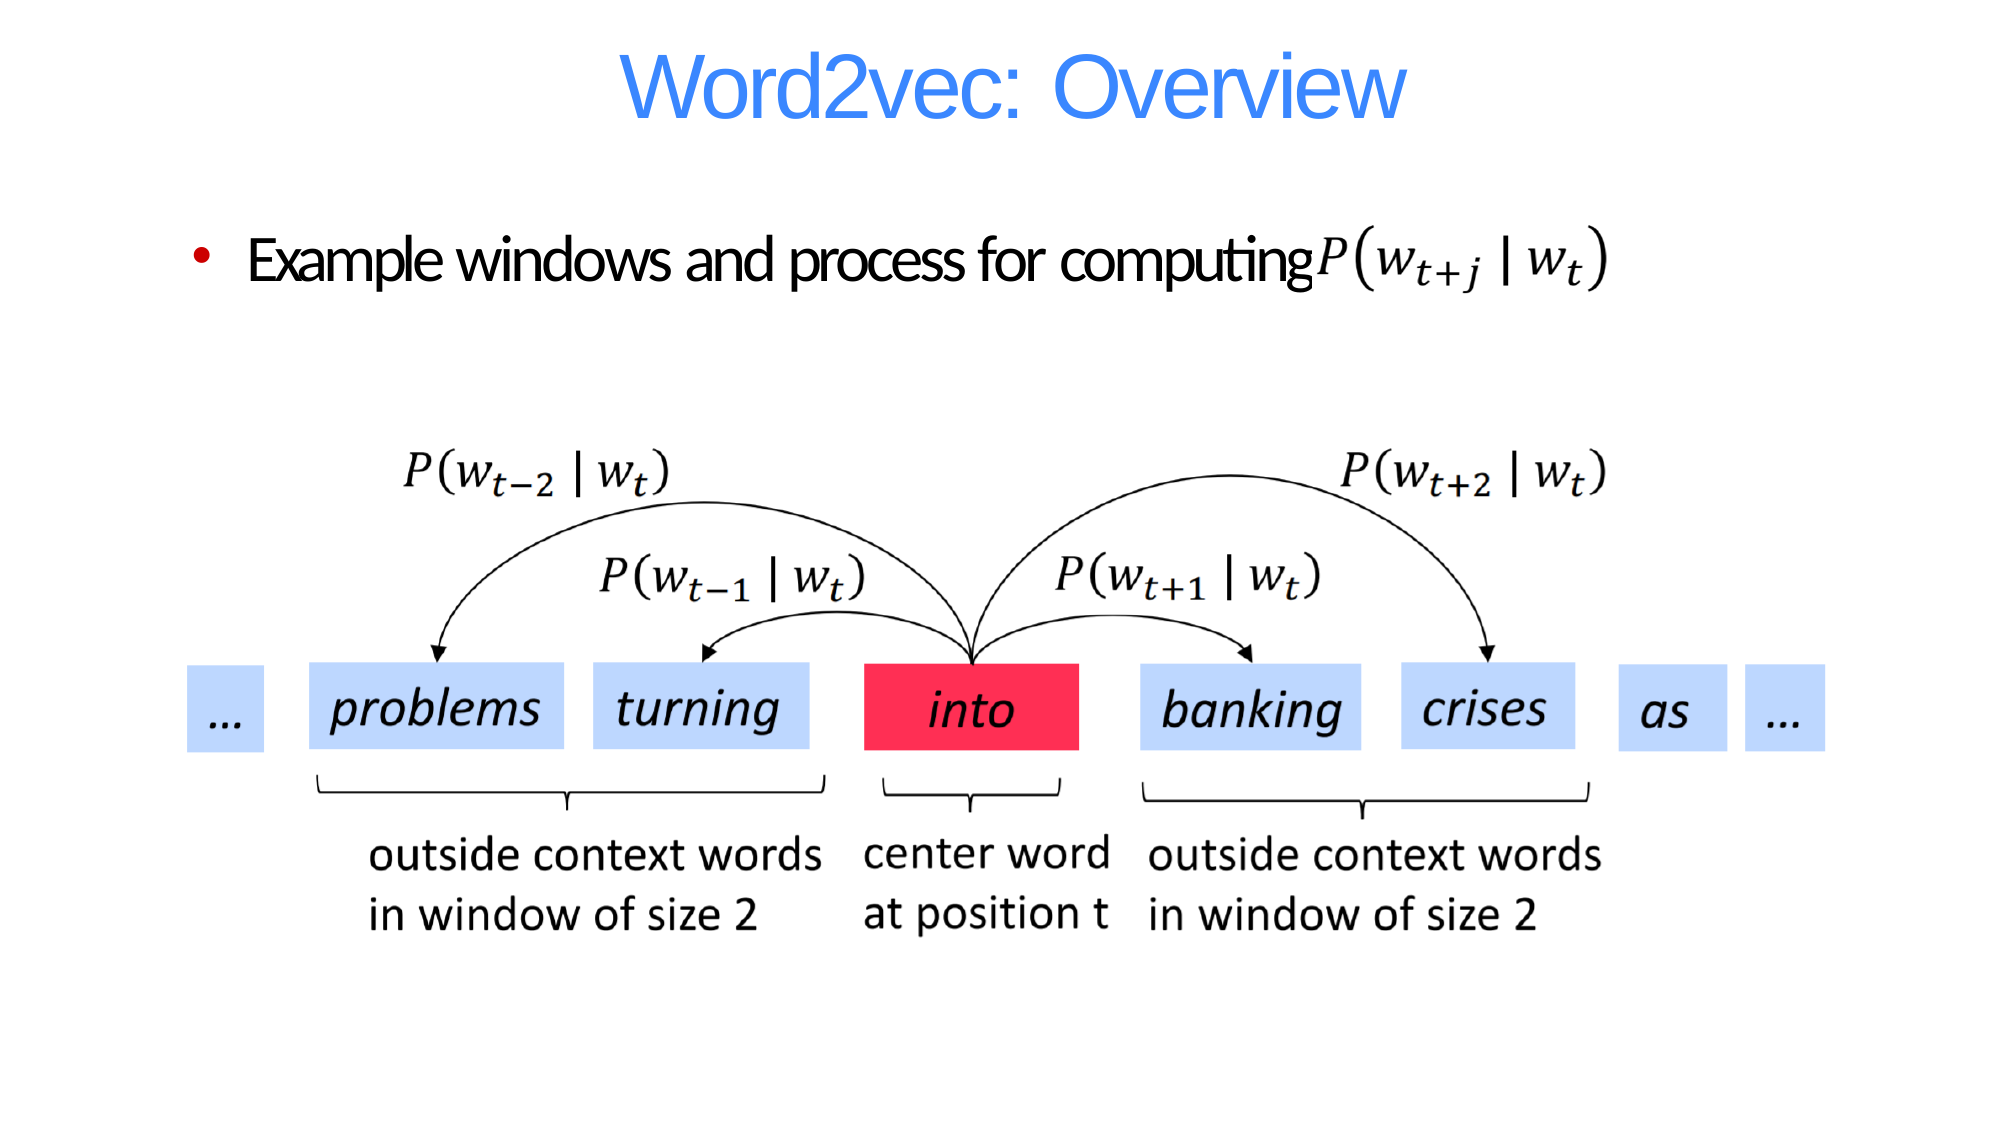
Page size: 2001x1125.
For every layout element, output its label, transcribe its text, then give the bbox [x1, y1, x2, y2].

title Word2vec: Overview [550, 24, 1475, 215]
picture [143, 349, 1857, 984]
text_box Example windows and process for computing [188, 212, 1307, 295]
picture [1312, 208, 1618, 299]
